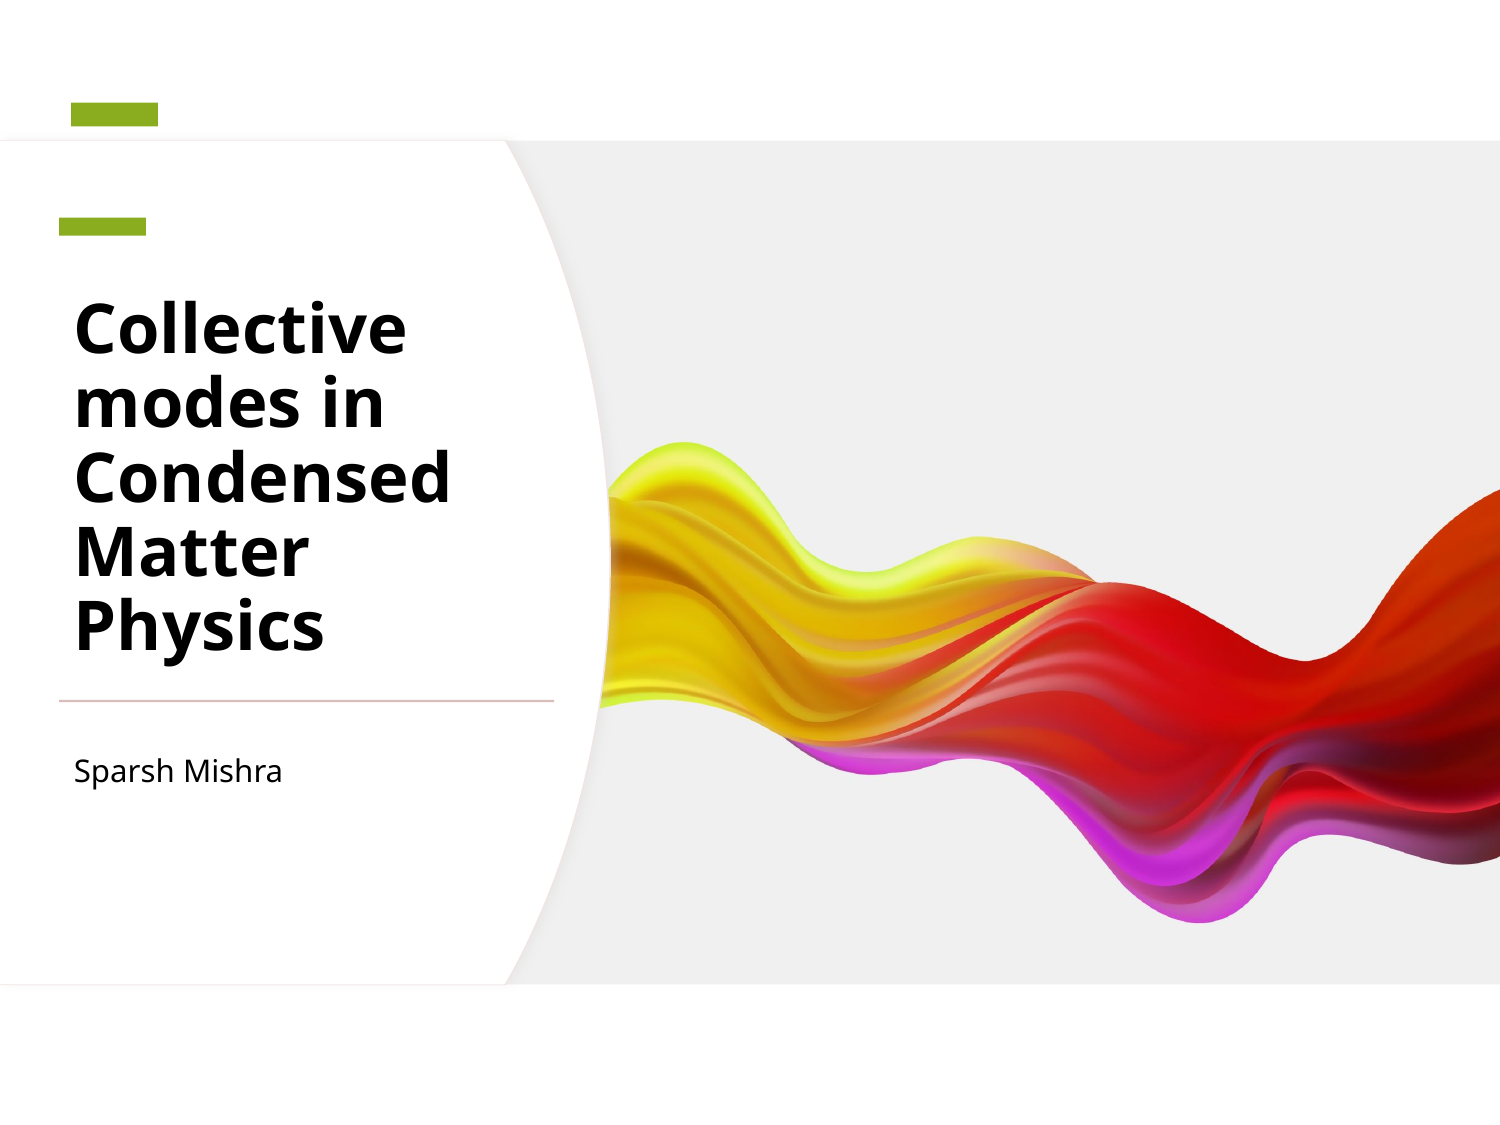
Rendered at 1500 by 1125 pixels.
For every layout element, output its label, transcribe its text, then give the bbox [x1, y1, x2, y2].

text_box [0, 139, 506, 986]
text_box [58, 699, 505, 703]
title Collective modes in Condensed Matter Physics [58, 278, 505, 673]
picture [505, 140, 1500, 985]
subtitle Sparsh Mishra [58, 740, 505, 889]
text_box [58, 217, 147, 237]
